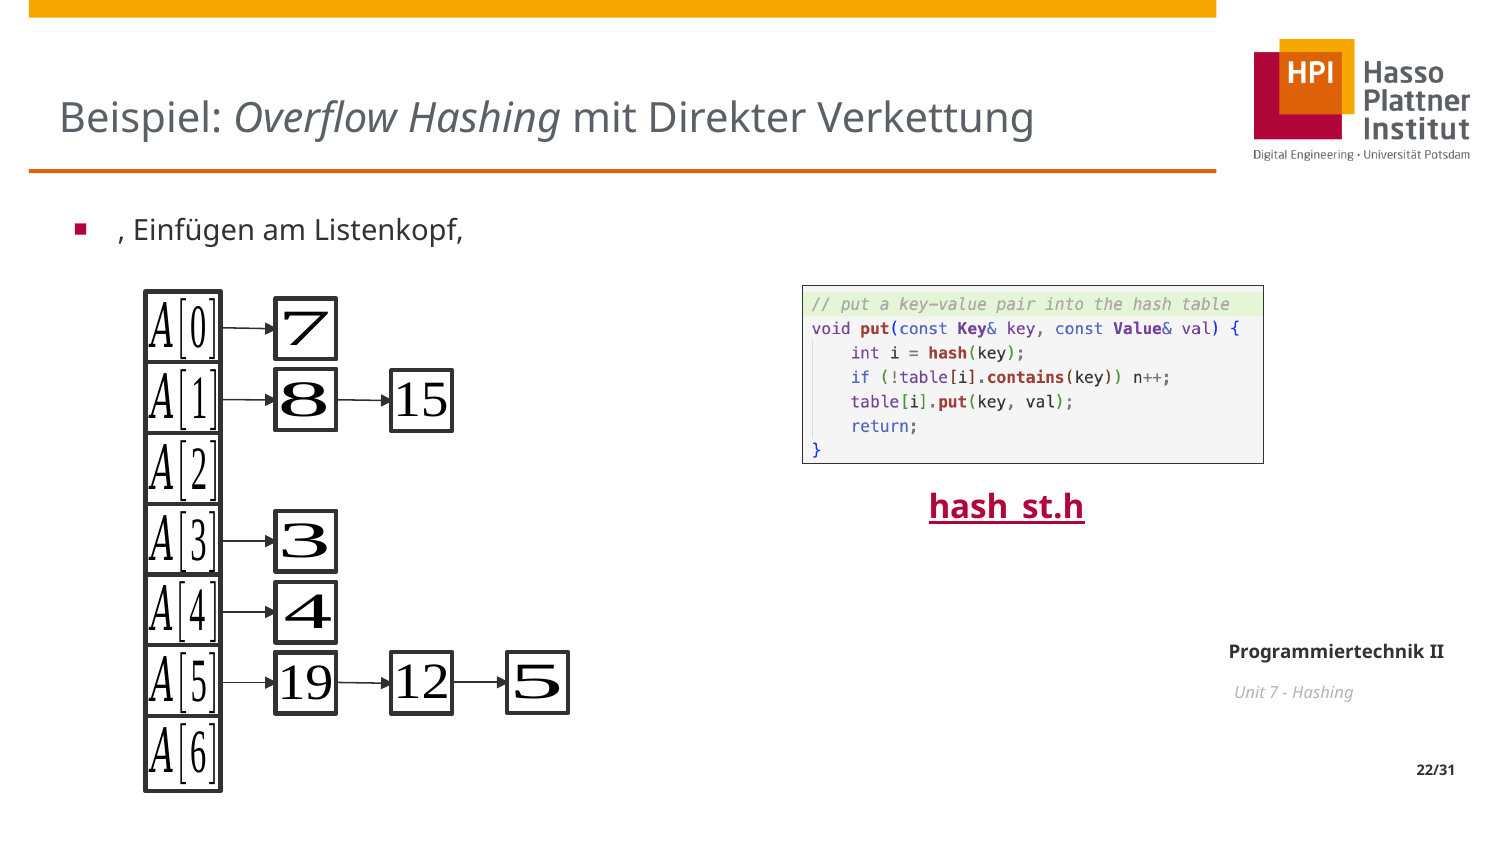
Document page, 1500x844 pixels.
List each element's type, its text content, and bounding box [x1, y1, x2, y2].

text_box hash_st.h [897, 477, 1116, 538]
picture [802, 285, 1264, 464]
picture [1254, 39, 1470, 161]
title Beispiel: Overflow Hashing mit Direkter Verkettung [58, 17, 1187, 170]
